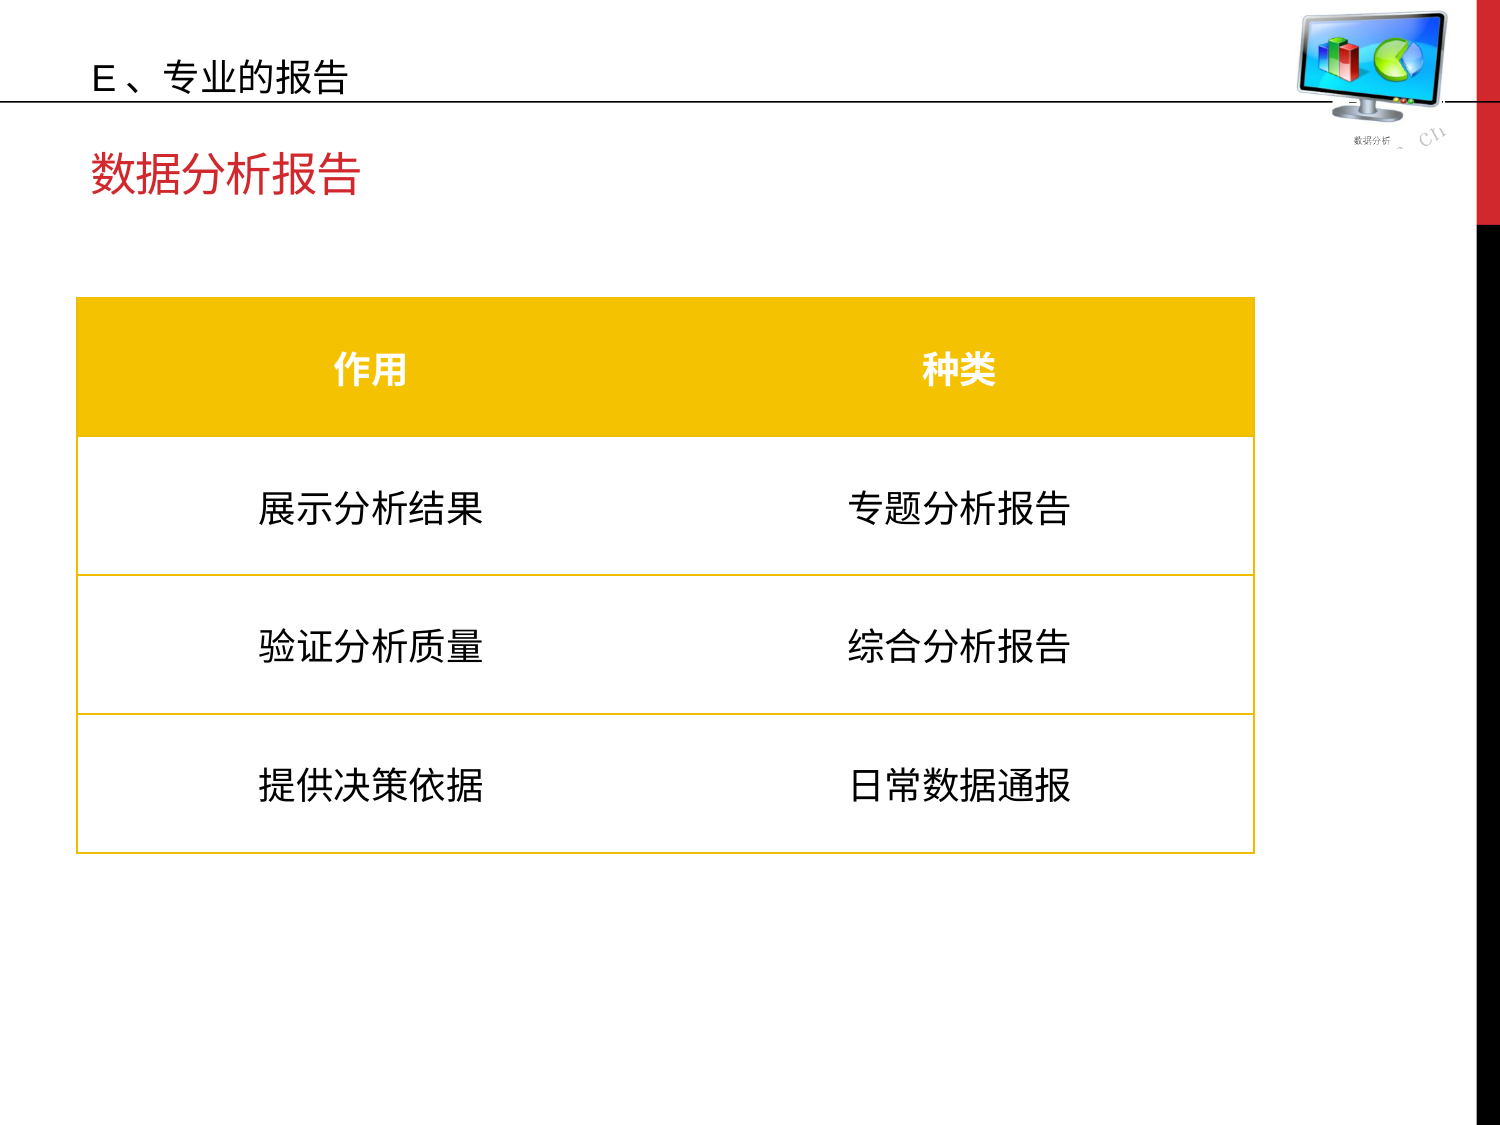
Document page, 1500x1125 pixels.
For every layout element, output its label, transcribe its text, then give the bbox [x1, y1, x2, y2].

table_cell 展示分析结果 [78, 437, 665, 574]
table_cell 验证分析质量 [78, 576, 665, 713]
table_cell 综合分析报告 [665, 576, 1253, 713]
picture [1281, 5, 1473, 149]
title 数据分析报告 [75, 137, 1025, 209]
table_cell 提供决策依据 [78, 715, 665, 852]
table_header 作用 [78, 298, 665, 435]
text_box E、专业的报告 [76, 19, 1027, 106]
table_header 种类 [665, 298, 1253, 435]
table_cell 日常数据通报 [665, 715, 1253, 852]
table_cell 专题分析报告 [665, 437, 1253, 574]
